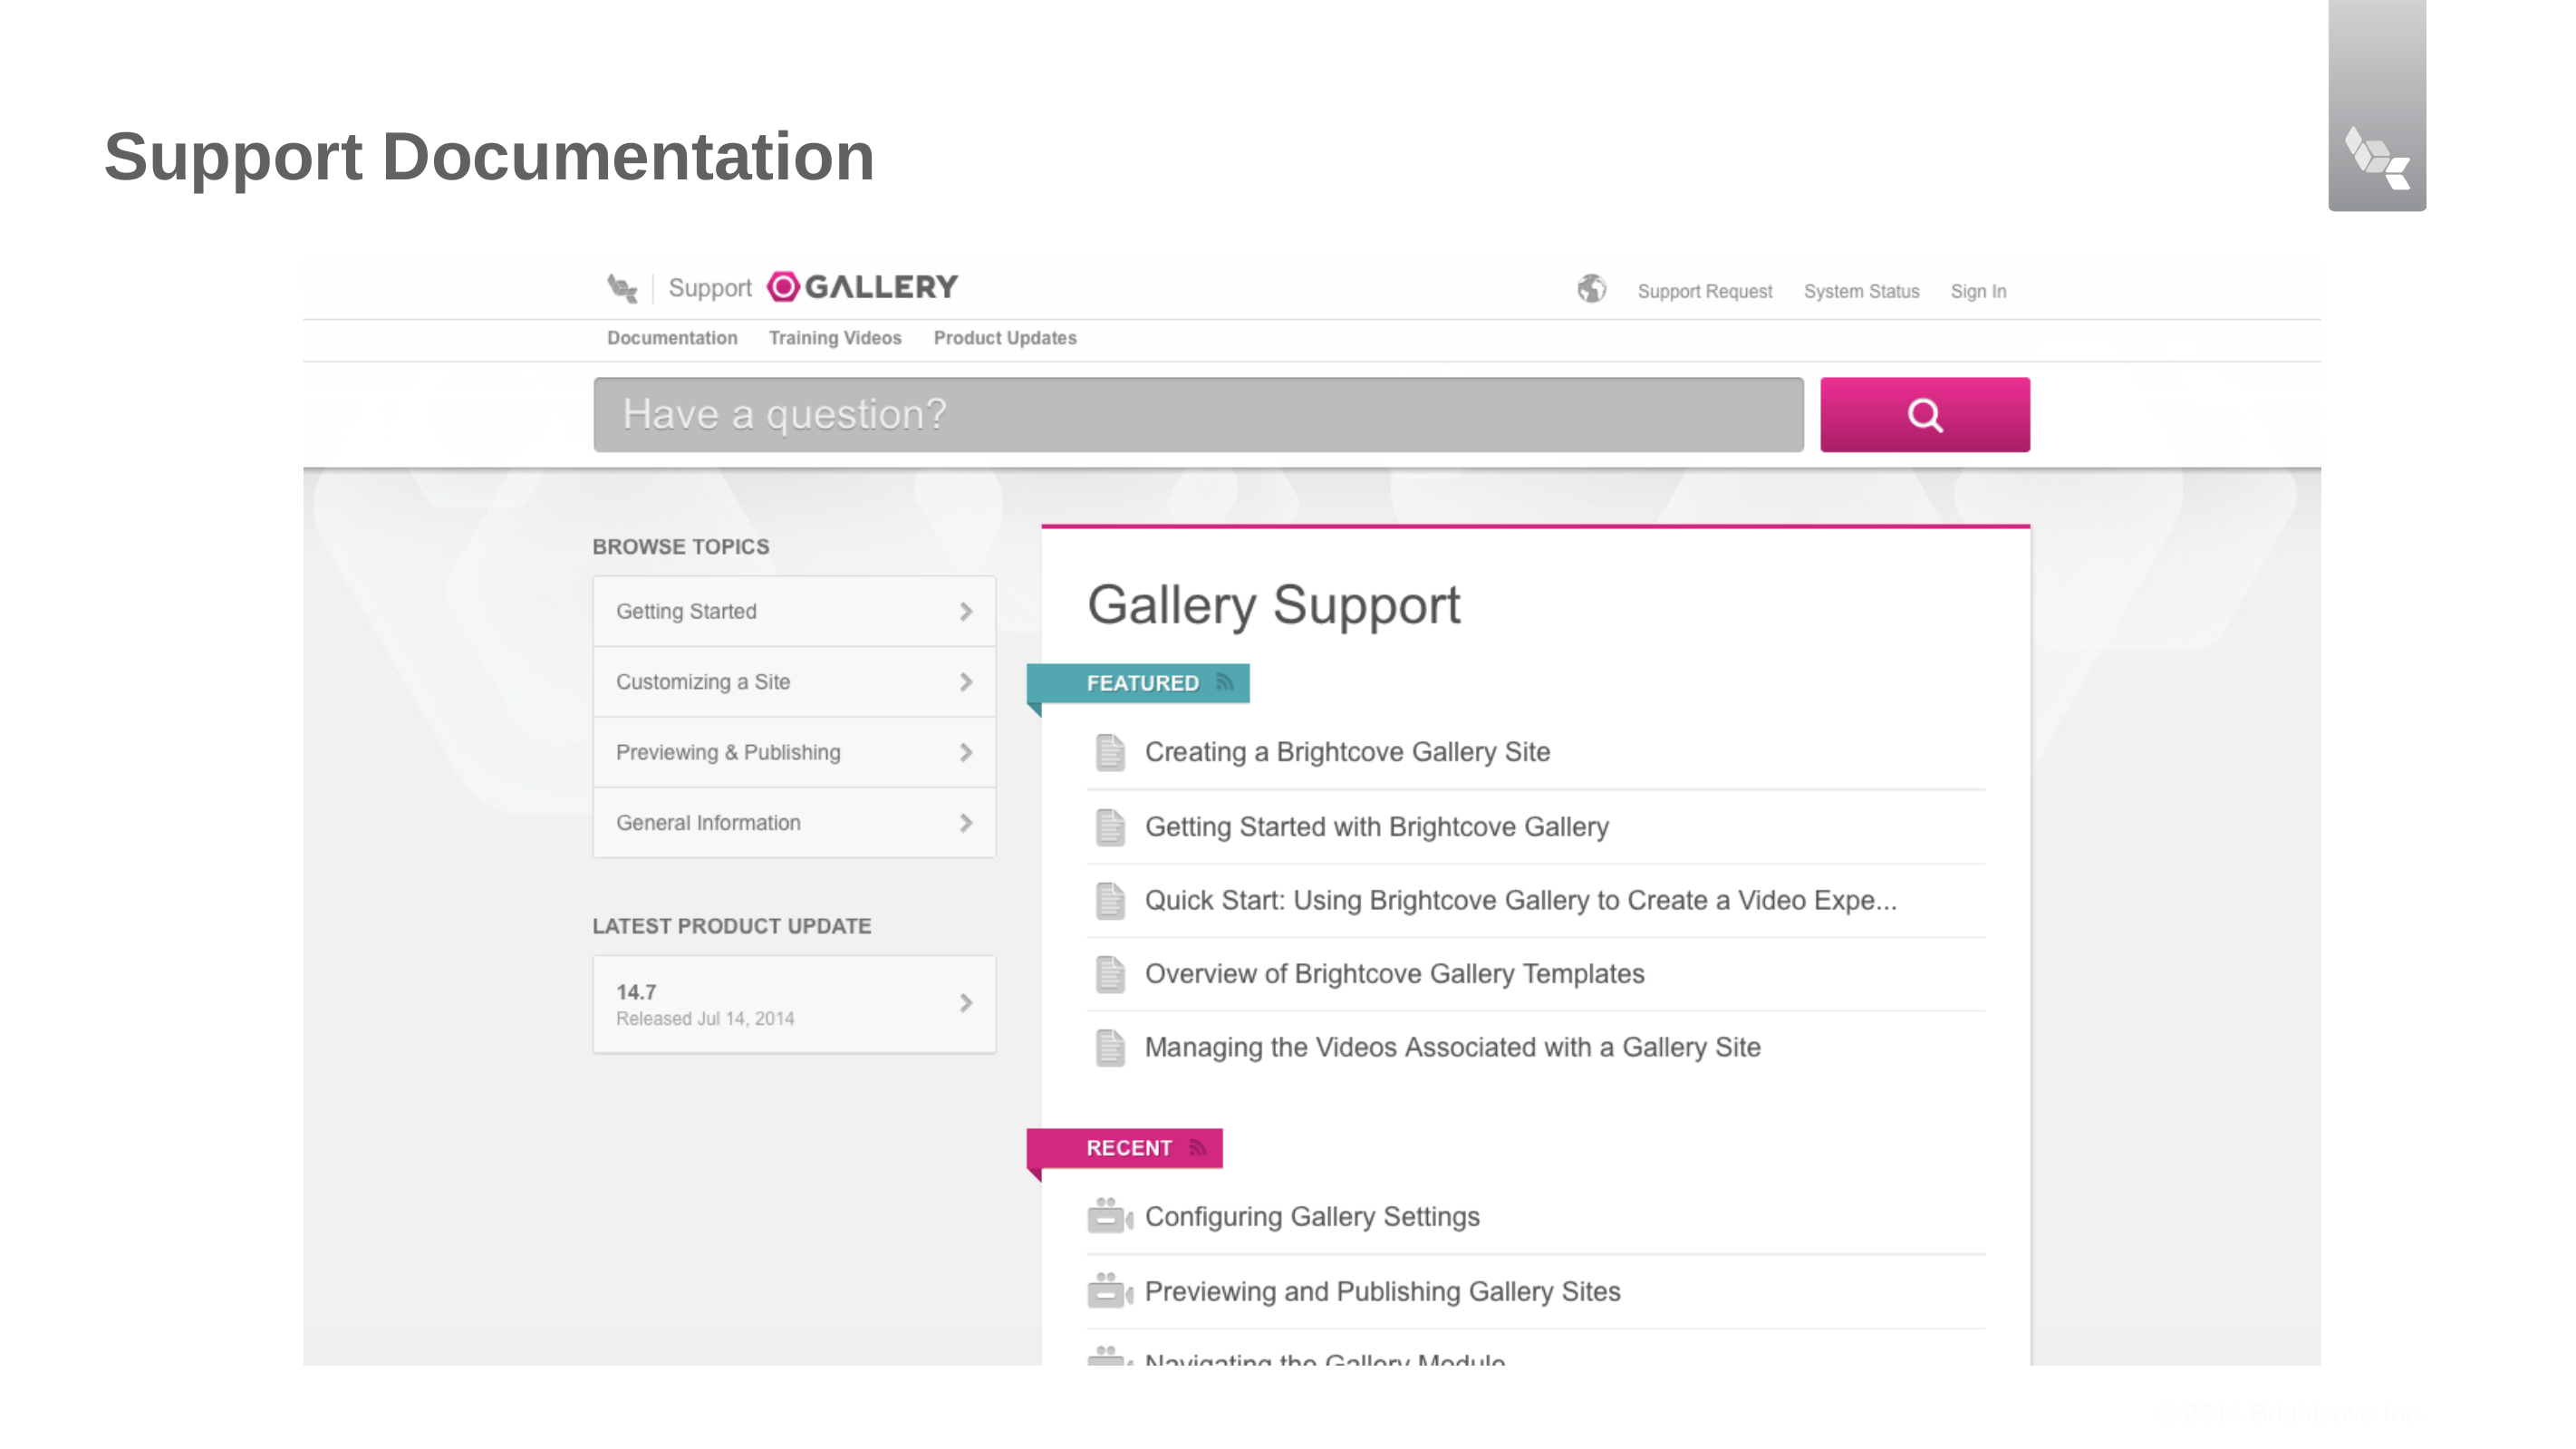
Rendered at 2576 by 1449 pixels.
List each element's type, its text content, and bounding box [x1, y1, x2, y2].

picture [304, 259, 2321, 1366]
title Support Documentation [80, 44, 2270, 260]
